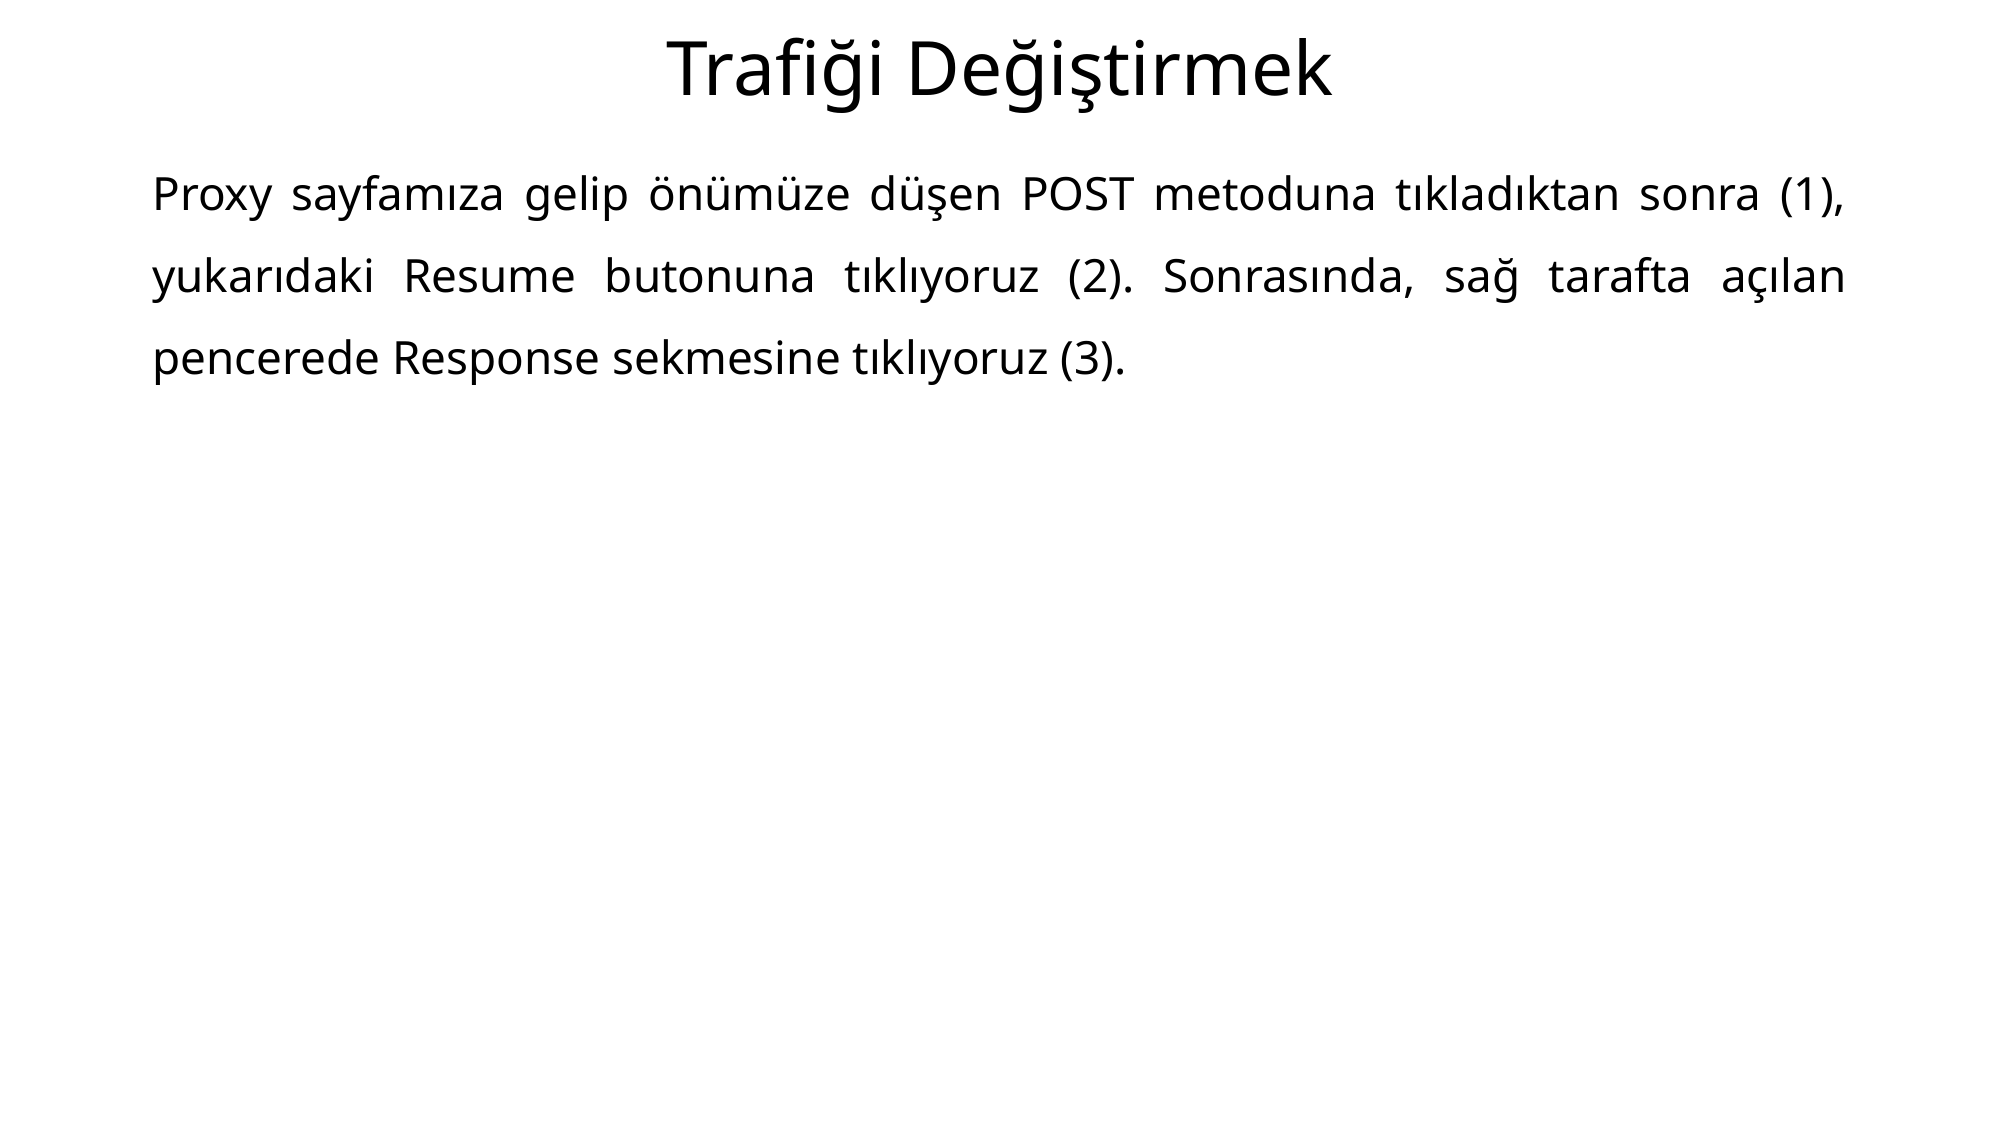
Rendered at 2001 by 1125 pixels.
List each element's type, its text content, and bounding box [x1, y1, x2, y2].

list Proxy sayfamıza gelip önümüze düşen POST metoduna tıkladıktan sonra (1), yukarıdaki Resume butonuna tıklıyoruz (2). Sonrasında, sağ tarafta açılan pencerede Response sekmesine tıklıyoruz (3). [137, 129, 1863, 1014]
title Trafiği Değiştirmek [137, 18, 1863, 112]
